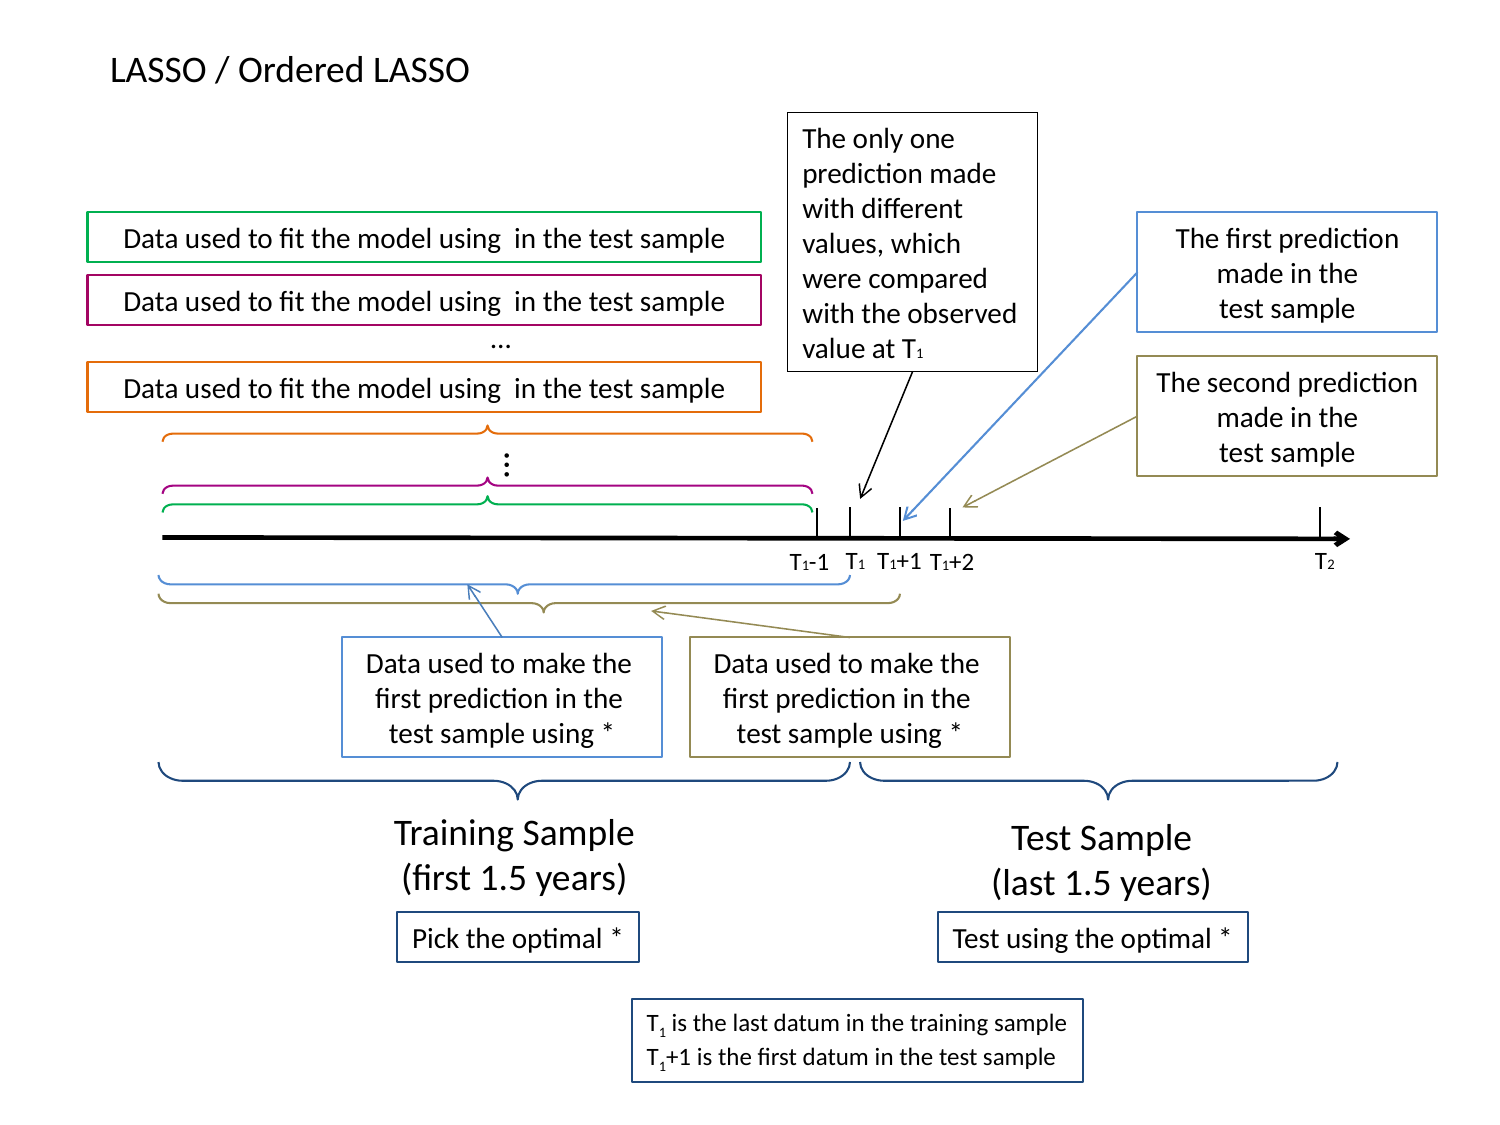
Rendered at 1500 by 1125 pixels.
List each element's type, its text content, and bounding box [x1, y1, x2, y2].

text_box Training Sample (first 1.5 years) [378, 800, 650, 906]
text_box T2 [1300, 546, 1350, 583]
text_box [157, 761, 851, 800]
text_box [161, 479, 814, 495]
text_box … [476, 311, 527, 362]
text_box LASSO / Ordered LASSO [95, 37, 486, 98]
text_box [157, 574, 851, 593]
text_box [507, 593, 901, 614]
text_box … [474, 437, 550, 479]
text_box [467, 584, 503, 638]
text_box Test Sample (last 1.5 years) [976, 805, 1227, 911]
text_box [859, 374, 913, 500]
text_box T1+2 [914, 548, 990, 583]
text_box T1+1 [862, 548, 914, 583]
text_box [859, 761, 1339, 801]
text_box The first prediction made in the test sample [1137, 212, 1438, 333]
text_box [962, 416, 1138, 508]
text_box [161, 424, 814, 442]
text_box T1 is the last datum in the training sample T1+1 is the first datum in the test sample [631, 999, 1084, 1082]
text_box T1-1 [774, 548, 845, 583]
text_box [650, 610, 851, 638]
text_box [902, 272, 1138, 522]
text_box T1 [845, 548, 862, 583]
text_box The second prediction made in the test sample [1141, 356, 1438, 476]
text_box [161, 495, 814, 513]
text_box [157, 593, 462, 604]
